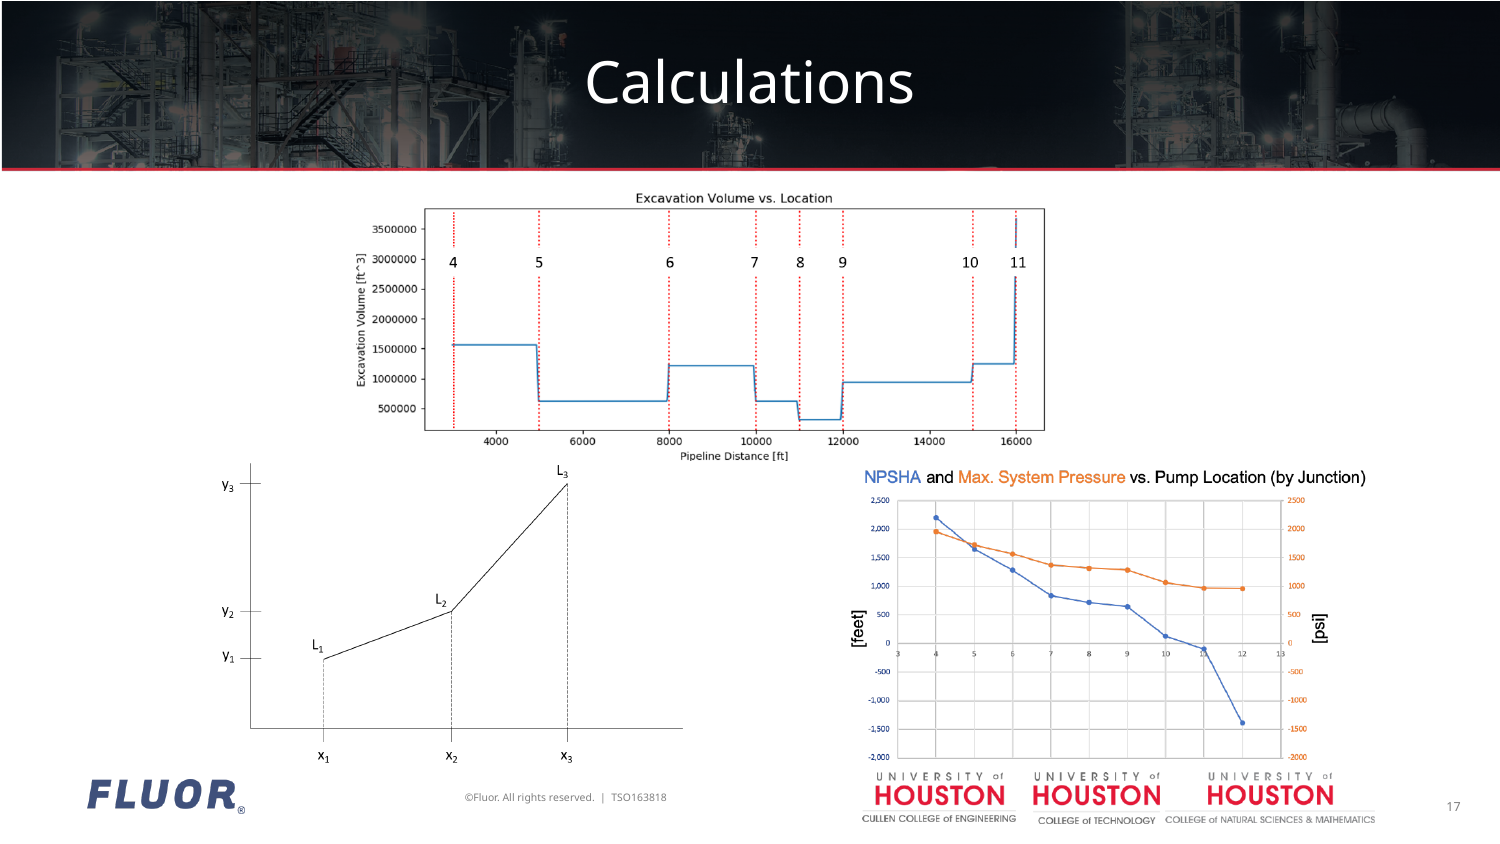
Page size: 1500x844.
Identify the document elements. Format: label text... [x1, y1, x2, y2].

title Calculations [75, 9, 1425, 150]
picture [1, 1, 1500, 844]
